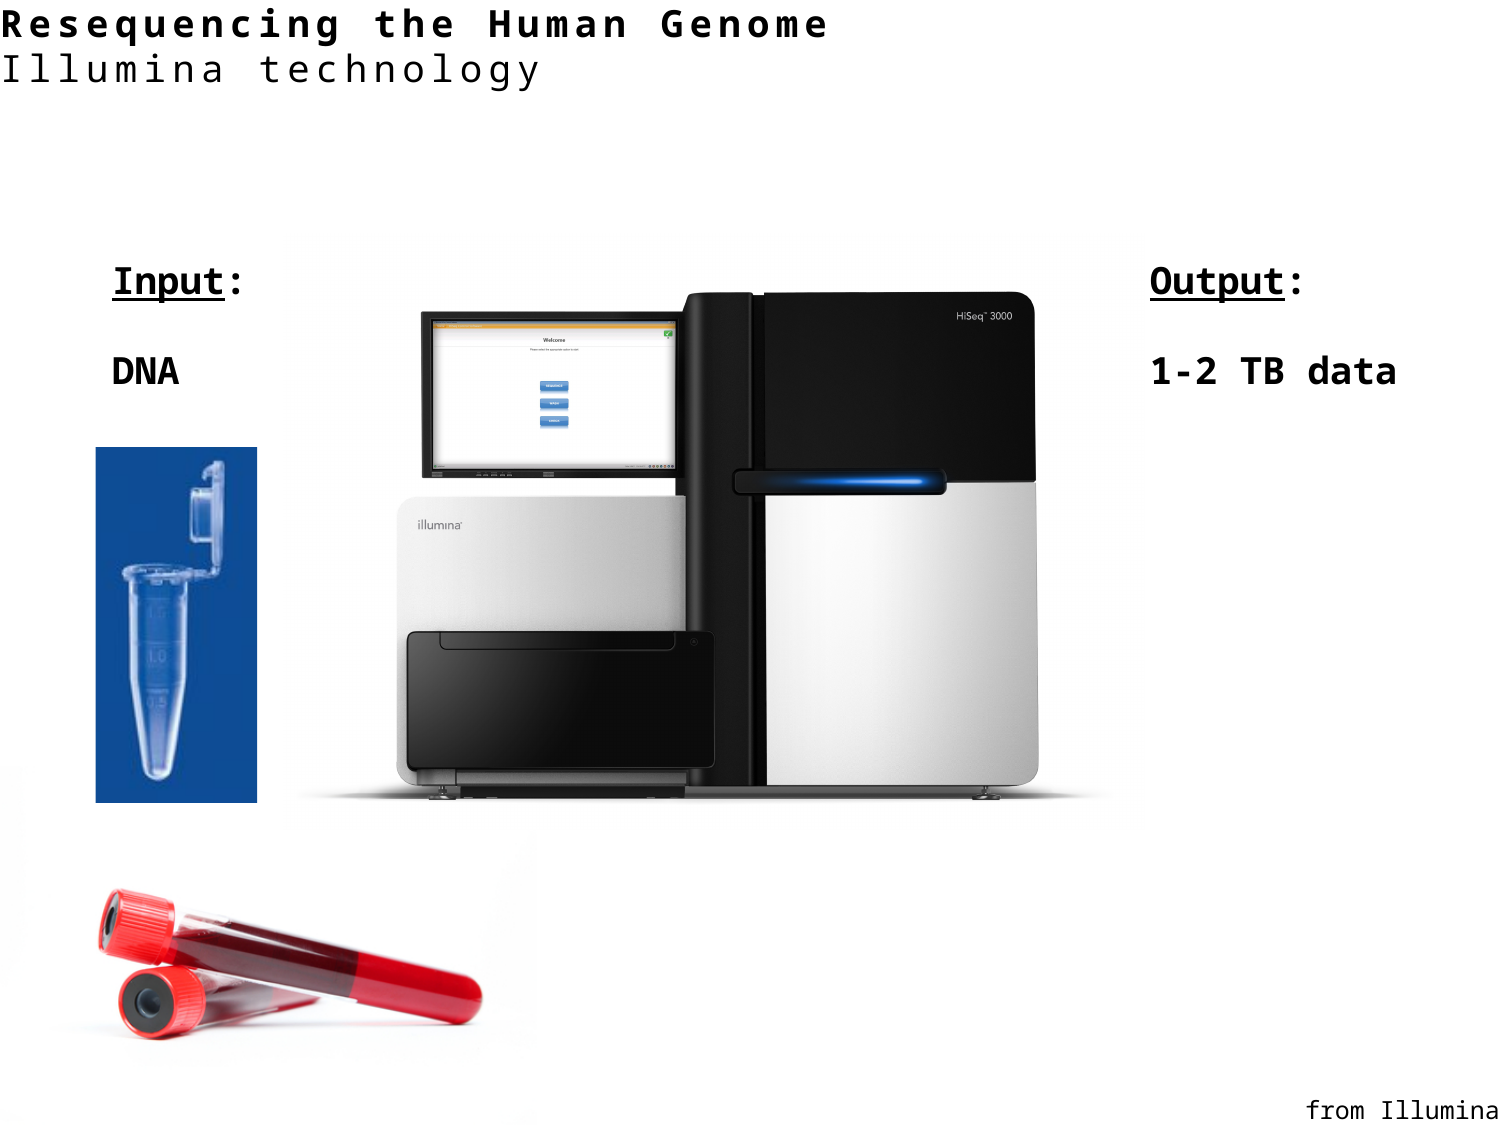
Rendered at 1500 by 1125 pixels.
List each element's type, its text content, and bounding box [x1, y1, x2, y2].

text_box Resequencing the Human Genome Illumina technology [0, 0, 1500, 91]
picture [0, 233, 1145, 1125]
text_box Input: DNA [97, 249, 262, 400]
text_box Output: 1-2 TB data [1145, 249, 1413, 400]
text_box from Illumina [537, 1094, 1500, 1125]
